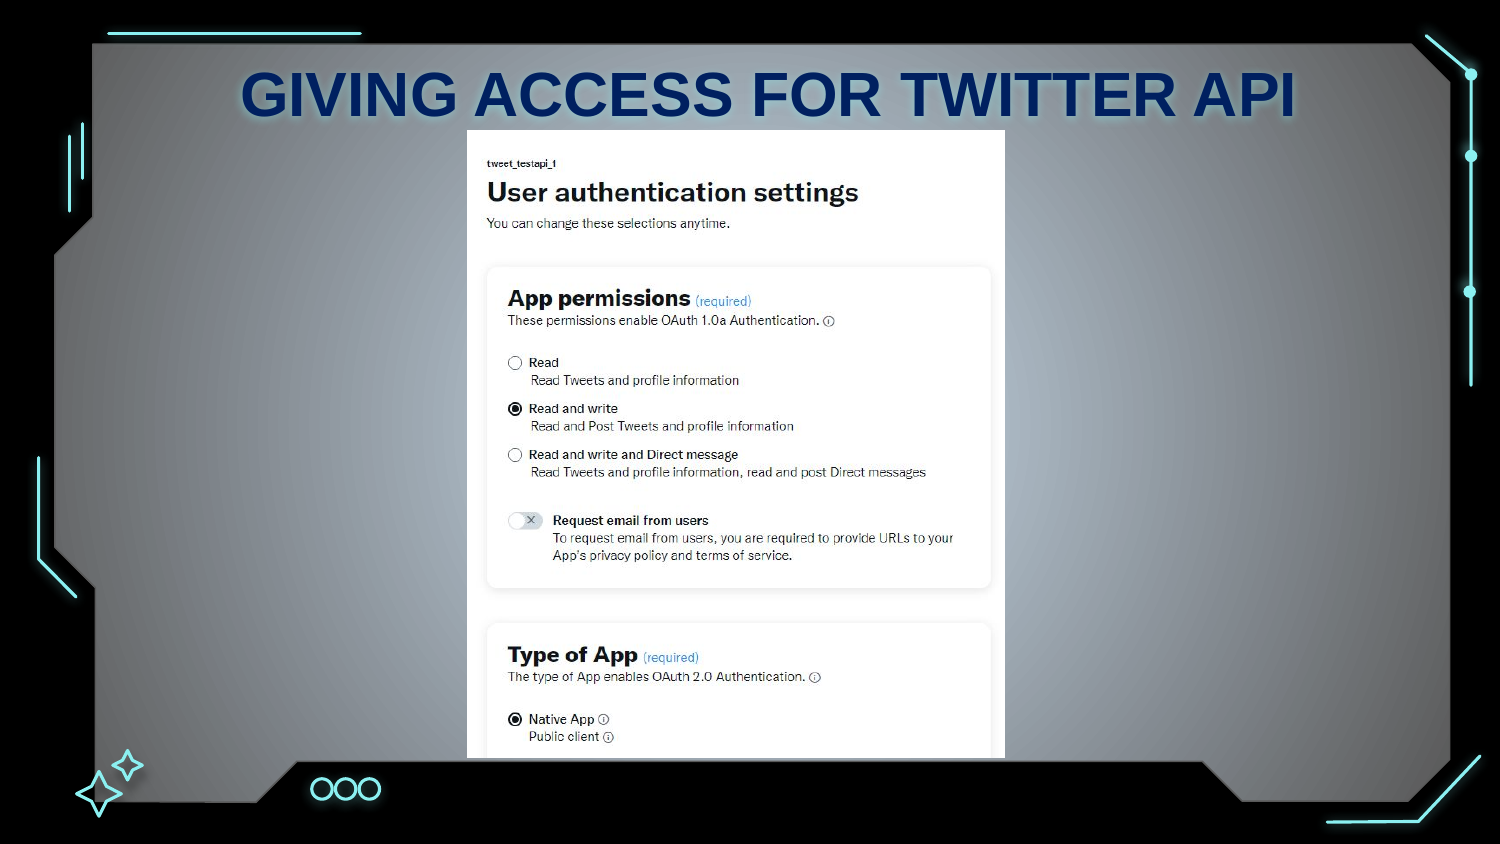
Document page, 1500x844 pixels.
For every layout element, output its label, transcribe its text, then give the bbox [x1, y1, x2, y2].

picture [466, 130, 1005, 758]
title GIVING ACCESS FOR TWITTER API [136, 52, 1403, 131]
